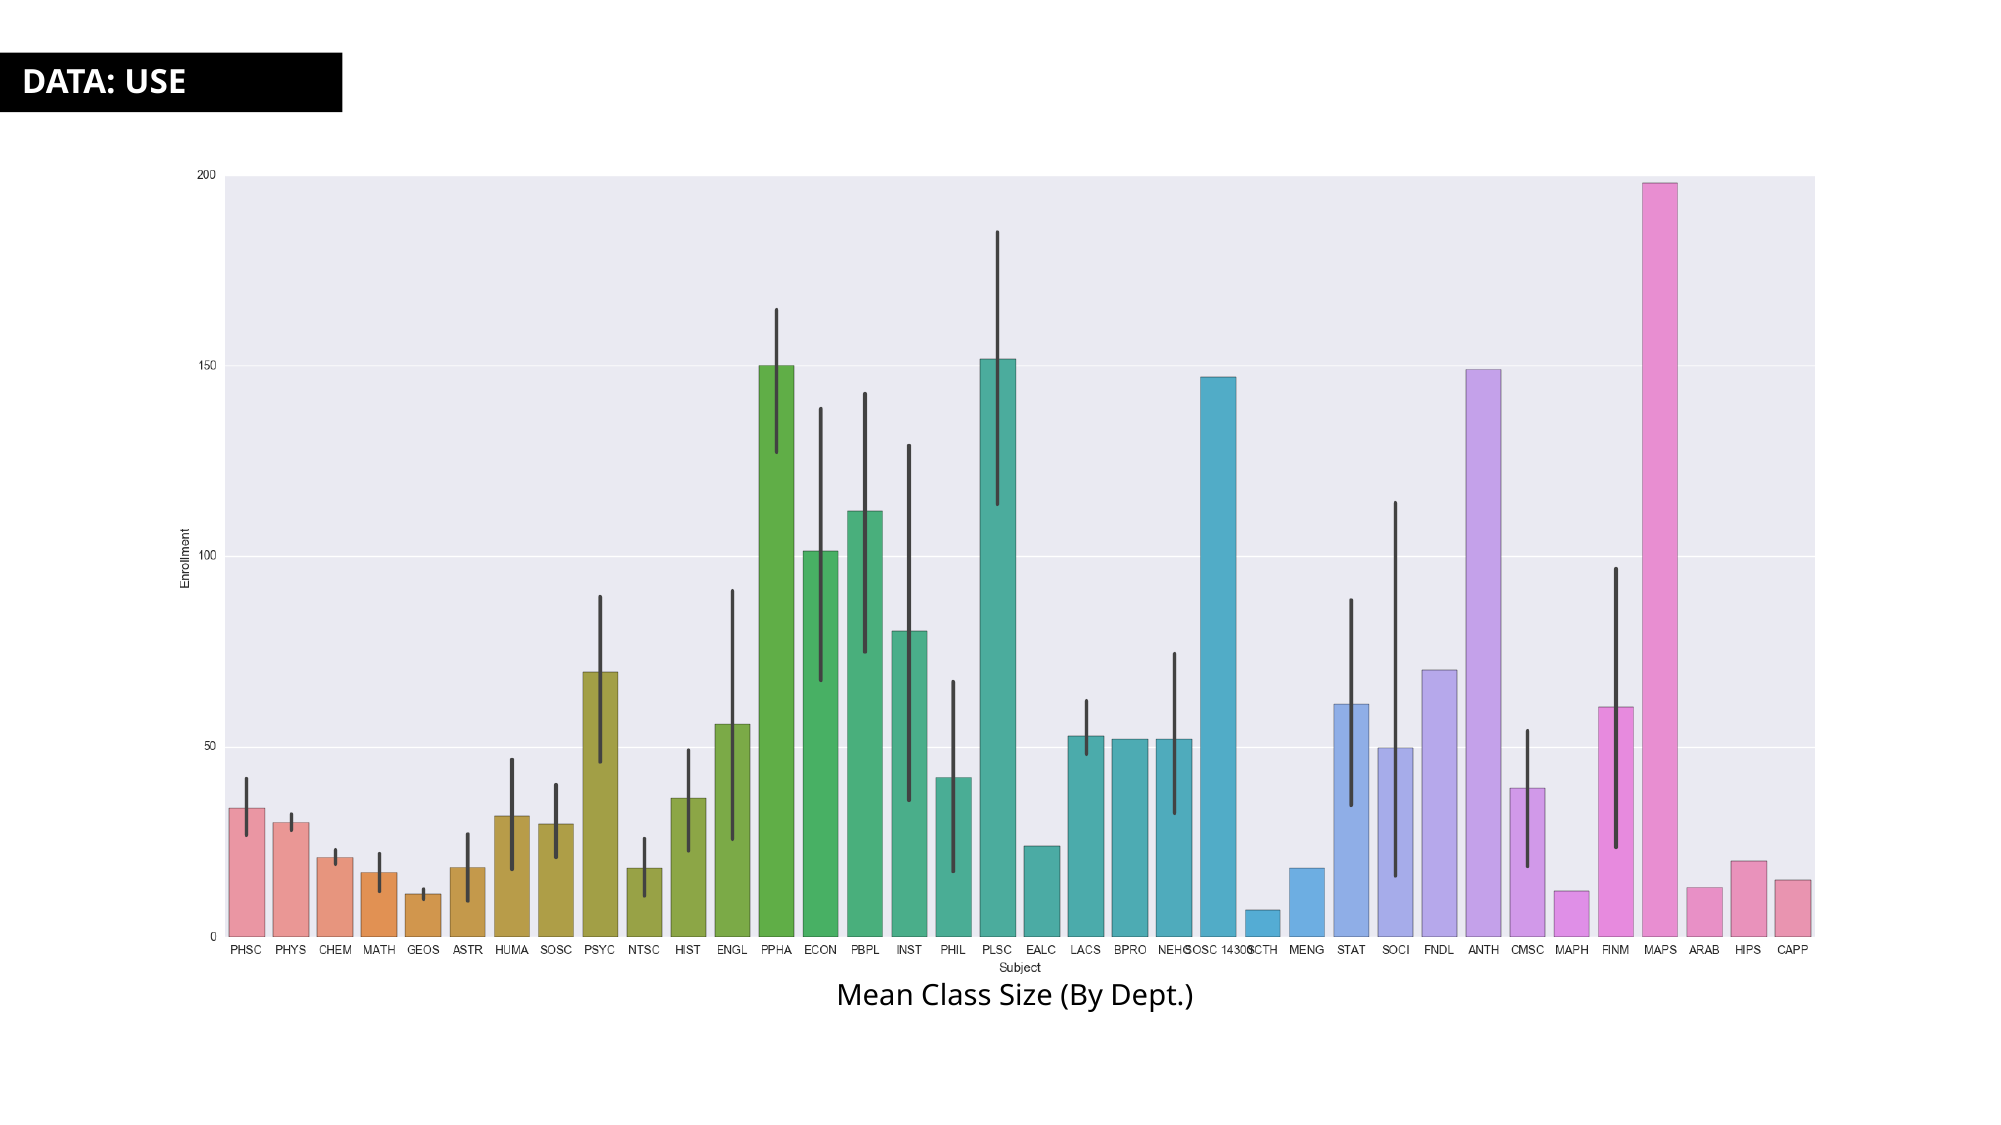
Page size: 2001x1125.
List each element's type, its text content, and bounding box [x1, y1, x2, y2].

text_box DATA: USE [7, 52, 202, 108]
text_box Mean Class Size (By Dept.) [106, 968, 1931, 1019]
text_box [0, 52, 343, 113]
picture [171, 161, 1822, 982]
